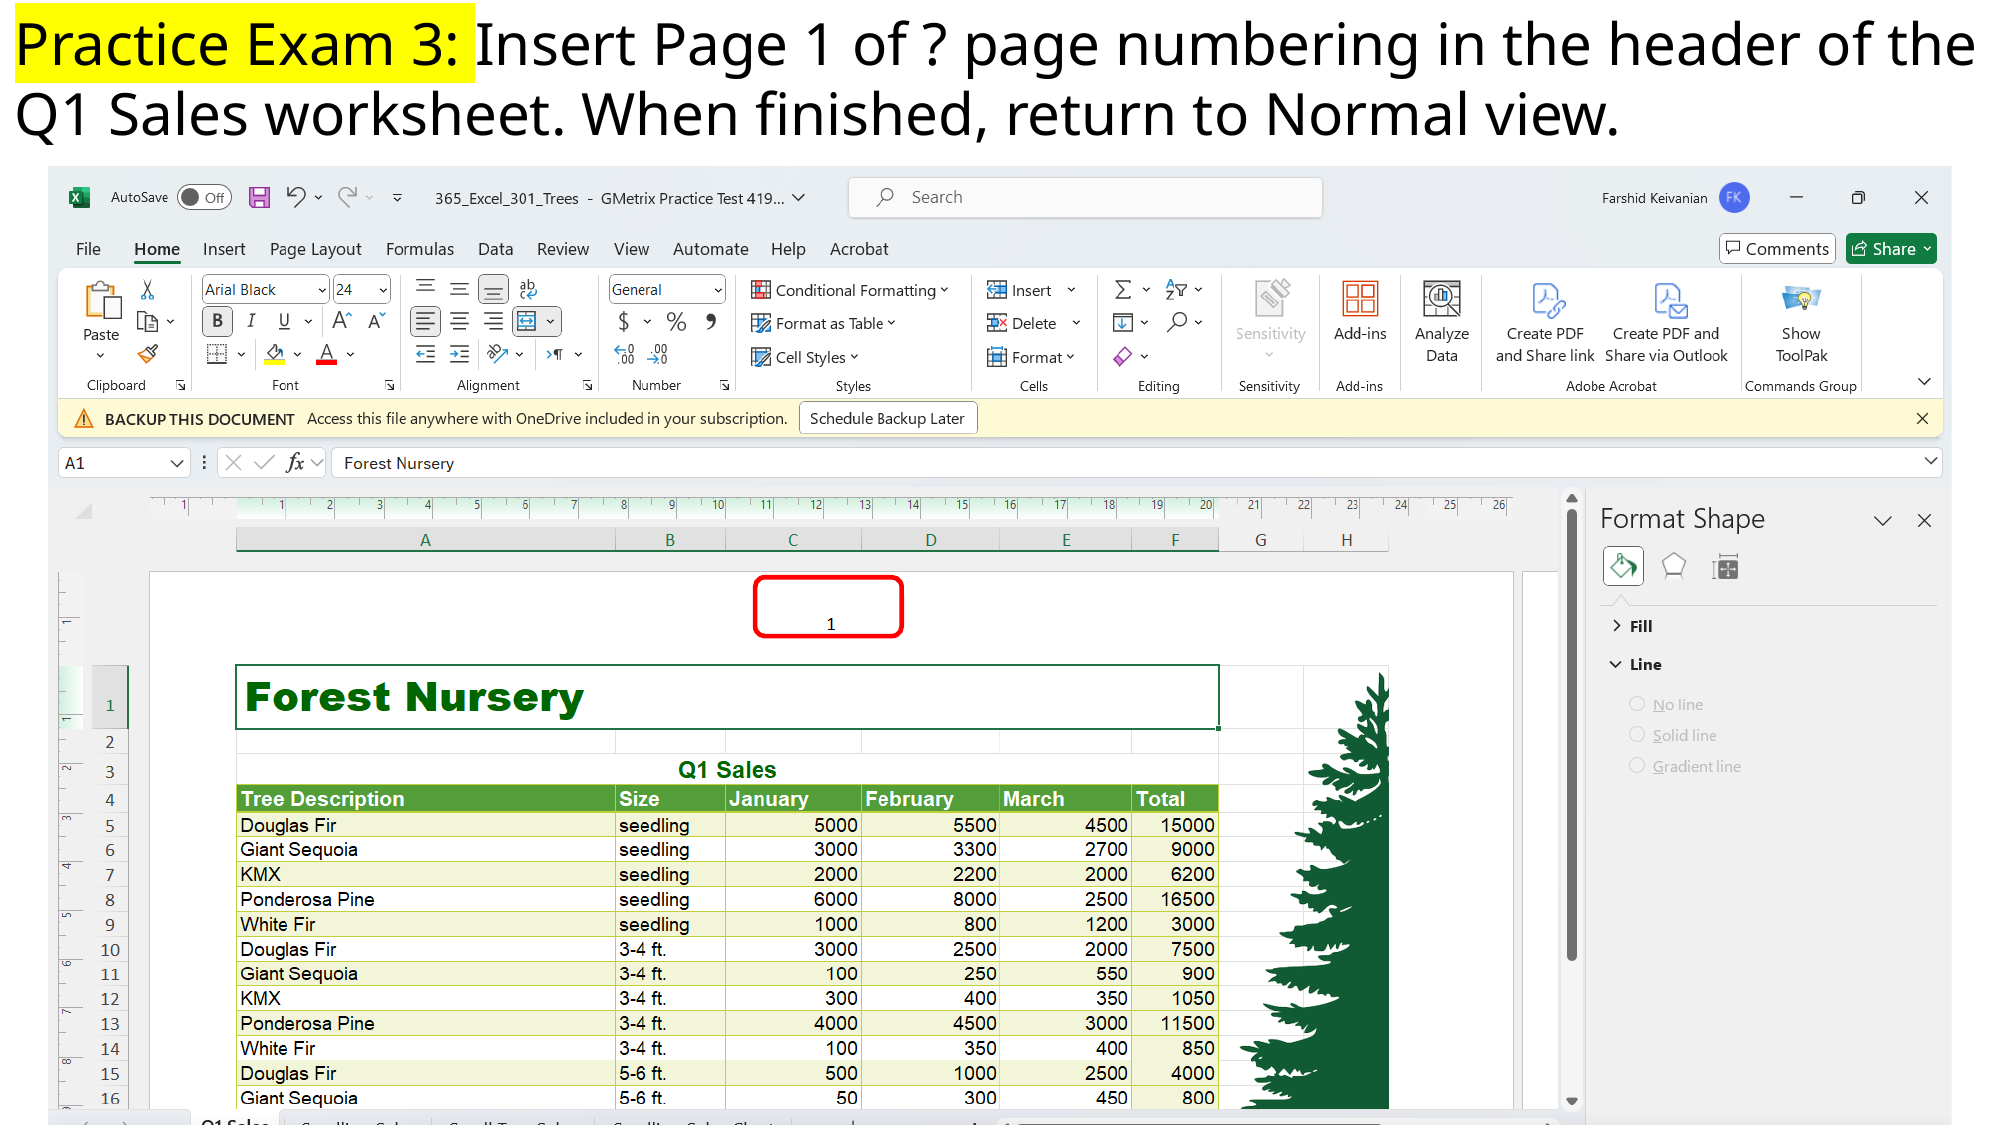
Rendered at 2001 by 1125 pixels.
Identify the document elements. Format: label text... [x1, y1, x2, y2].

picture [47, 166, 1953, 1125]
text_box Practice Exam 3: Insert Page 1 of ? page numbering in the header of the Q1 Sales worksheet. When finished, return to Normal view. [0, 0, 2000, 155]
